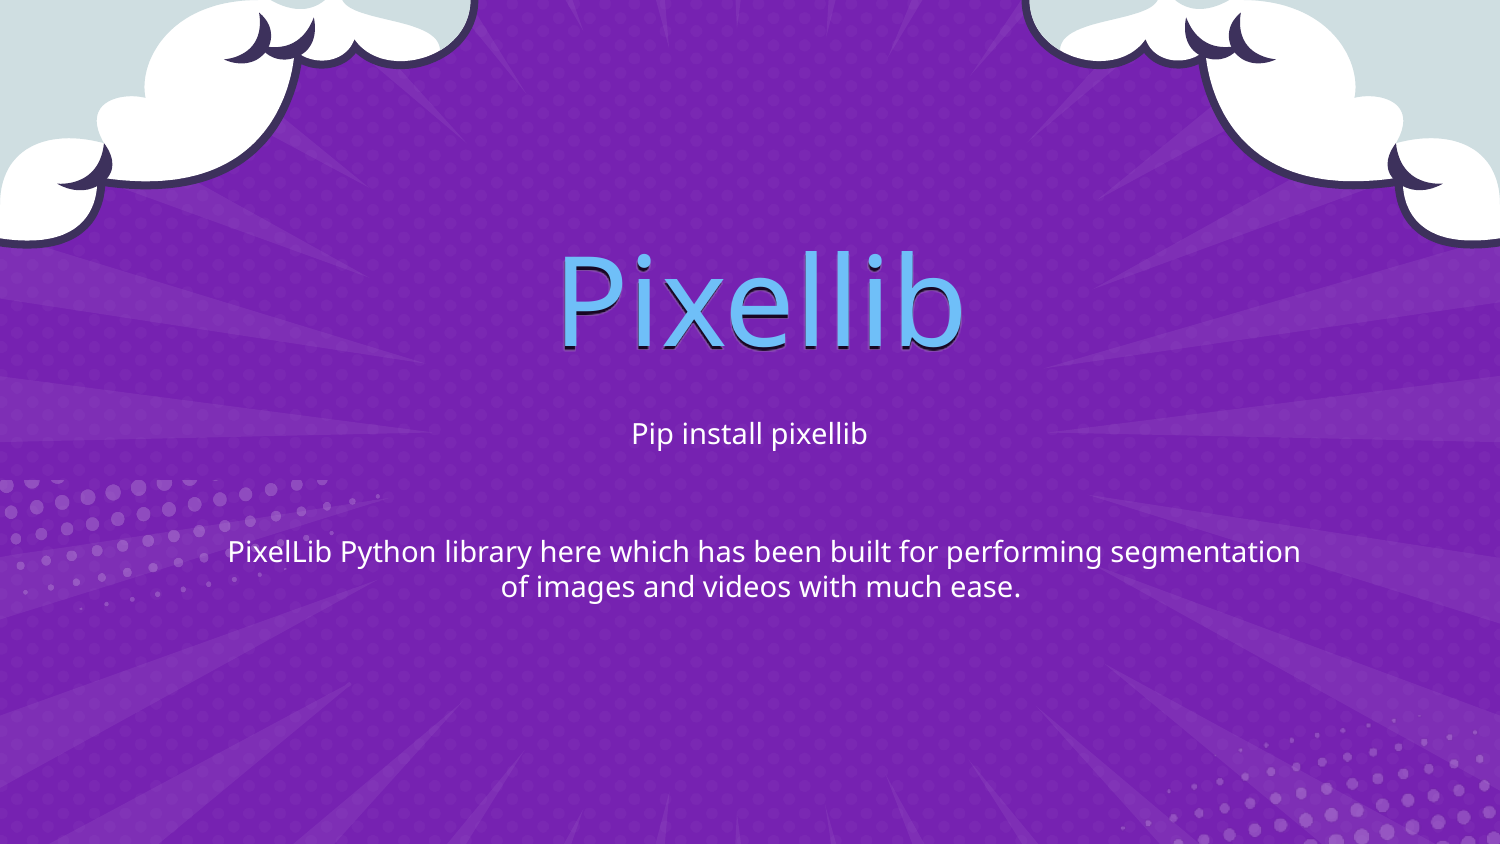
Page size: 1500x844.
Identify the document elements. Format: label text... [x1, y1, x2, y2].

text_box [1021, 0, 1500, 249]
text_box Pip install pixellib [176, 408, 1324, 458]
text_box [0, 0, 479, 249]
title Pixellib [257, 217, 1265, 377]
text_box PixelLib Python library here which has been built for performing segmentation of images and videos with much ease. [187, 526, 1335, 611]
